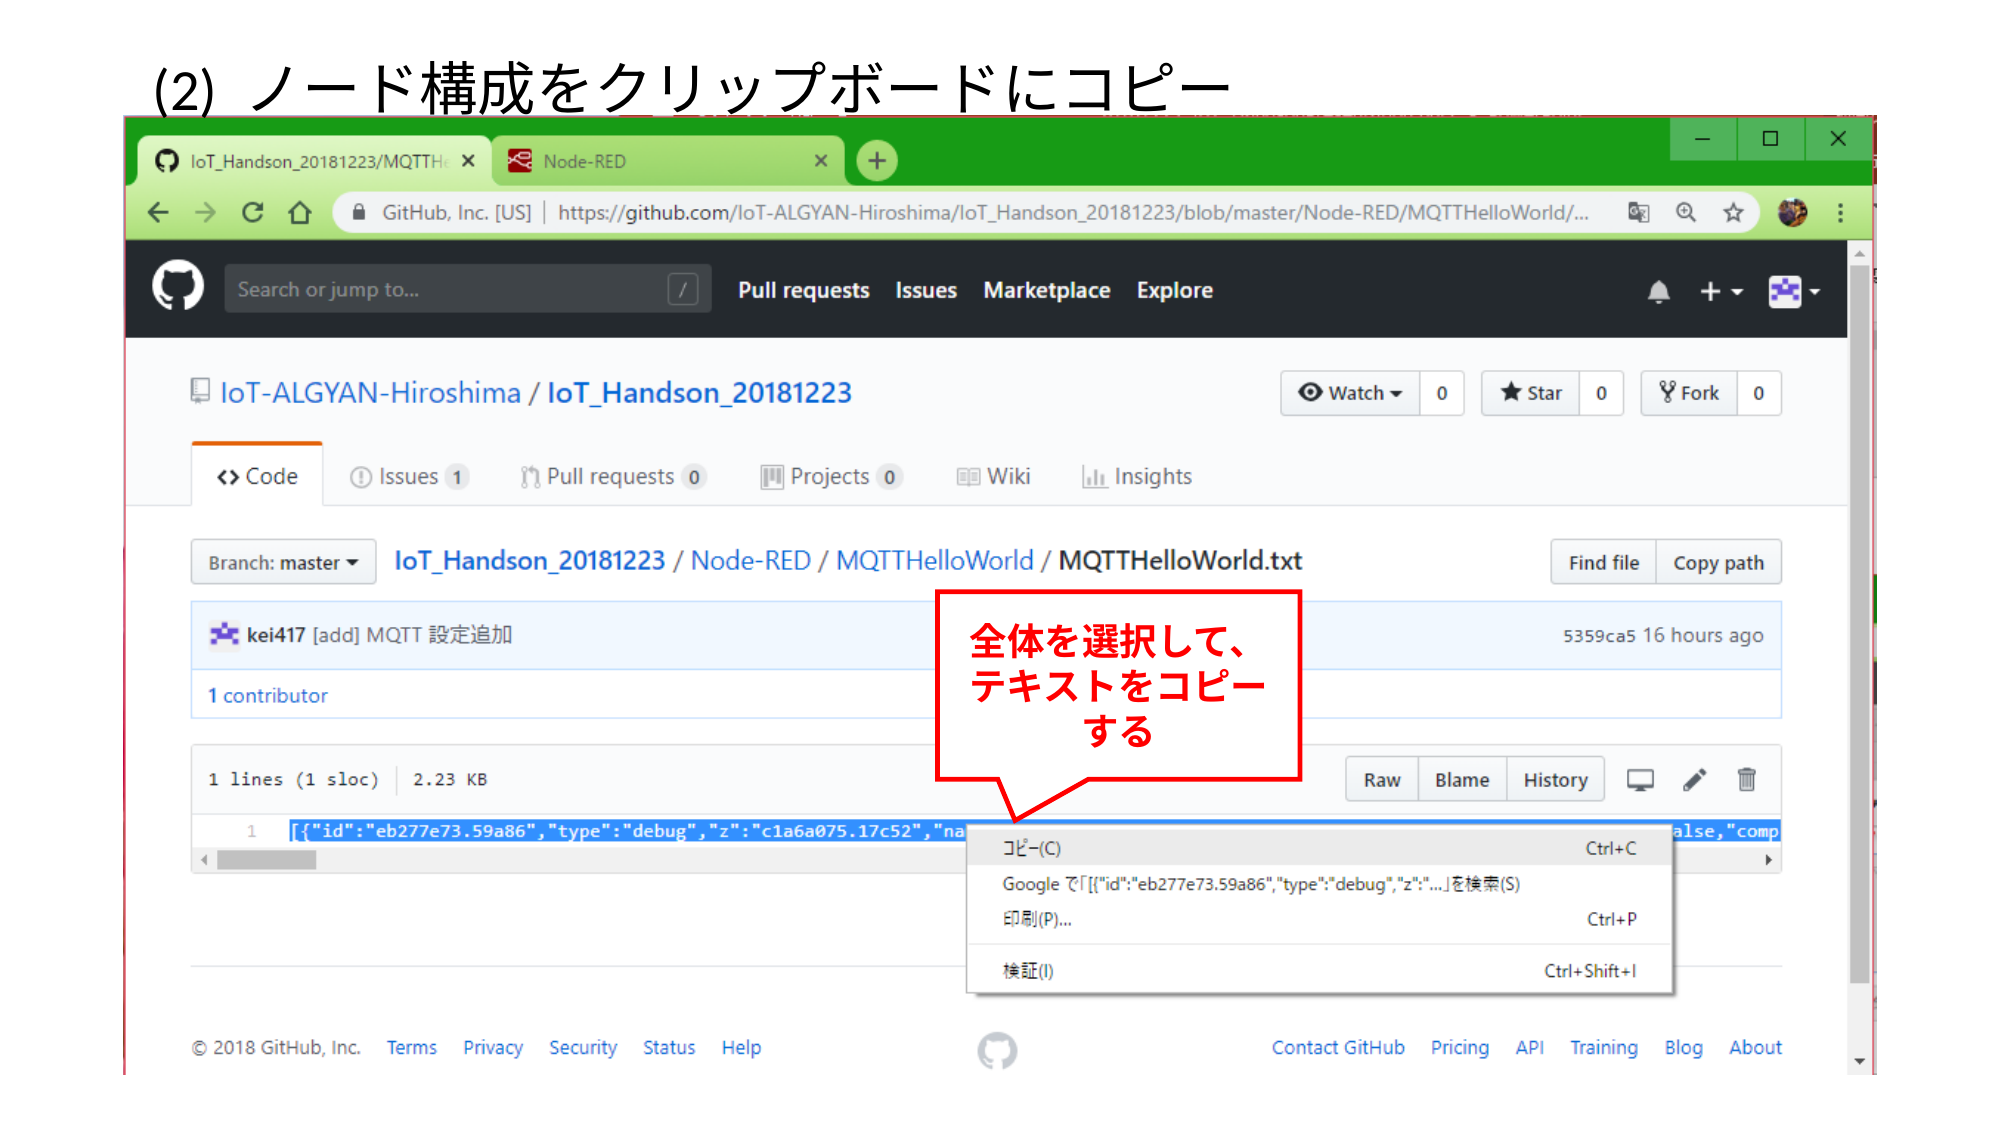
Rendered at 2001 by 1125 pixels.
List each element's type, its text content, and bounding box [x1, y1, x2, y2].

list (2) ノード構成をクリップボードにコピー [137, 52, 1863, 115]
picture [122, 115, 1877, 1075]
